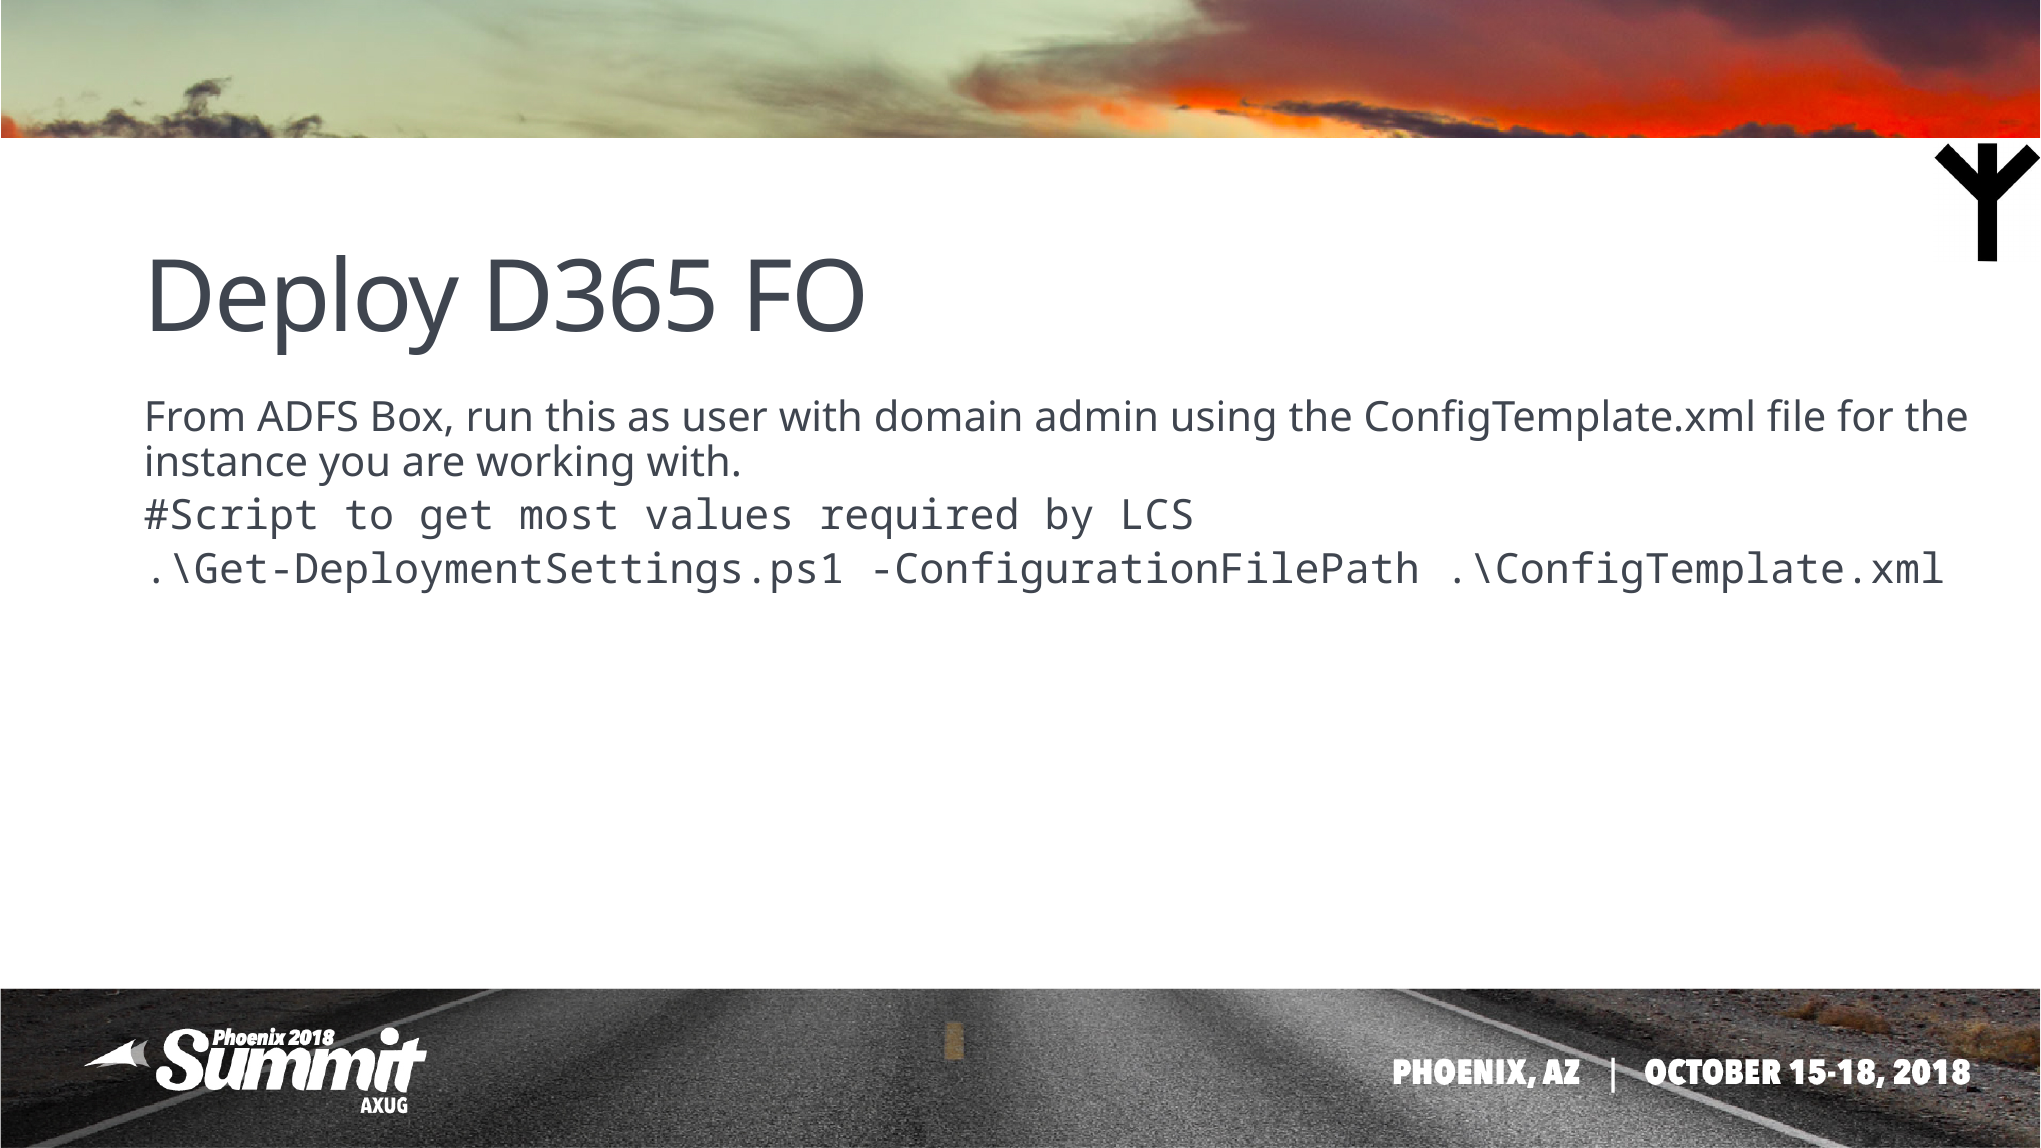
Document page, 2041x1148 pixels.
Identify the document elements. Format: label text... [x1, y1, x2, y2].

title Deploy D365 FO [120, 229, 1990, 380]
list From ADFS Box, run this as user with domain admin using the ConfigTemplate.xml file for the instance you are working with. #Script to get most values required by LCS .\Get-DeploymentSettings.ps1 -ConfigurationFilePath .\ConfigTemplate.xml [120, 380, 2021, 724]
picture [0, 0, 2041, 1148]
